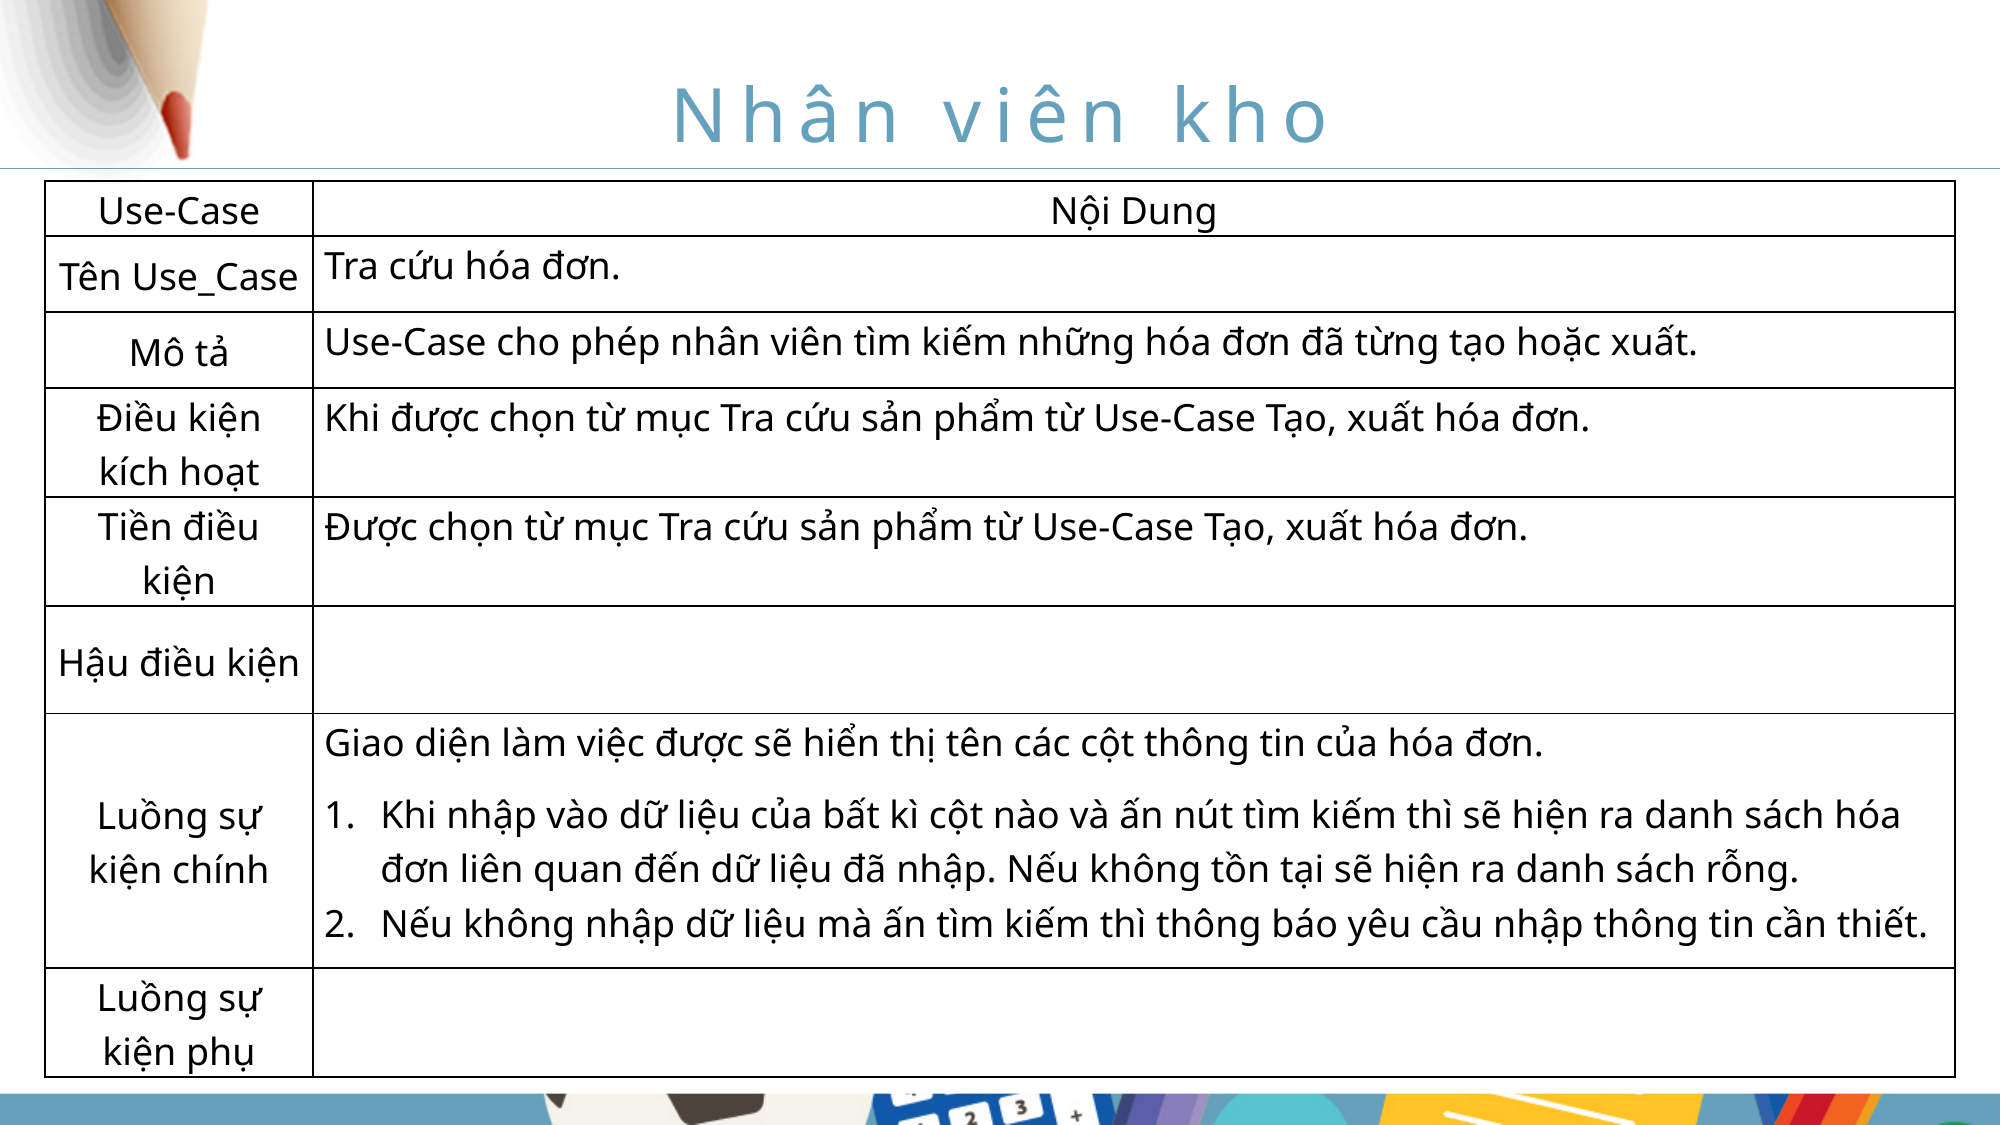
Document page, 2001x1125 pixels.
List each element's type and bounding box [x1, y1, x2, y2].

text_box [0, 0, 2000, 1125]
